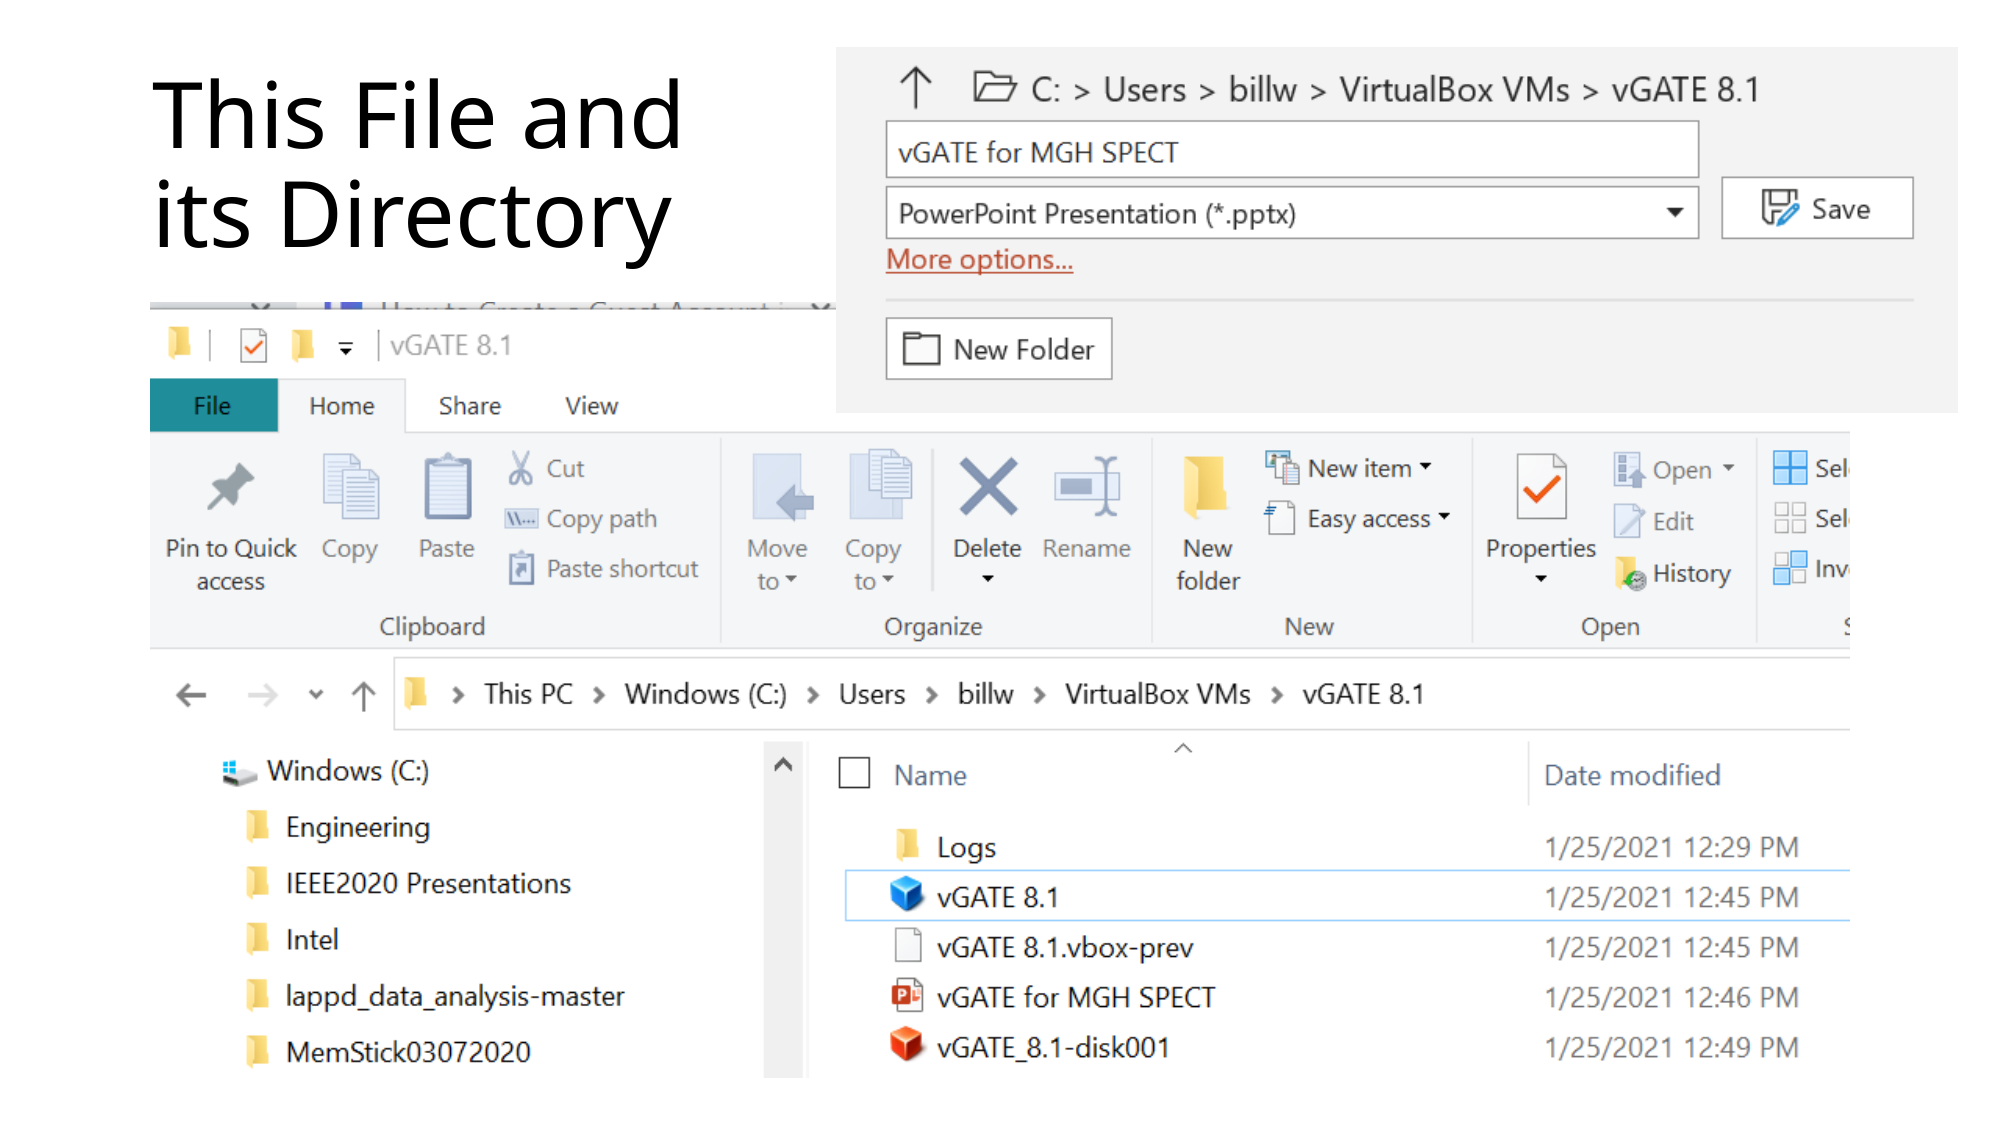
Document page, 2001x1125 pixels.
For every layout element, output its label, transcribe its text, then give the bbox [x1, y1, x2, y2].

title This File and its Directory [137, 59, 774, 278]
picture [149, 302, 1850, 1078]
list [836, 47, 1958, 413]
